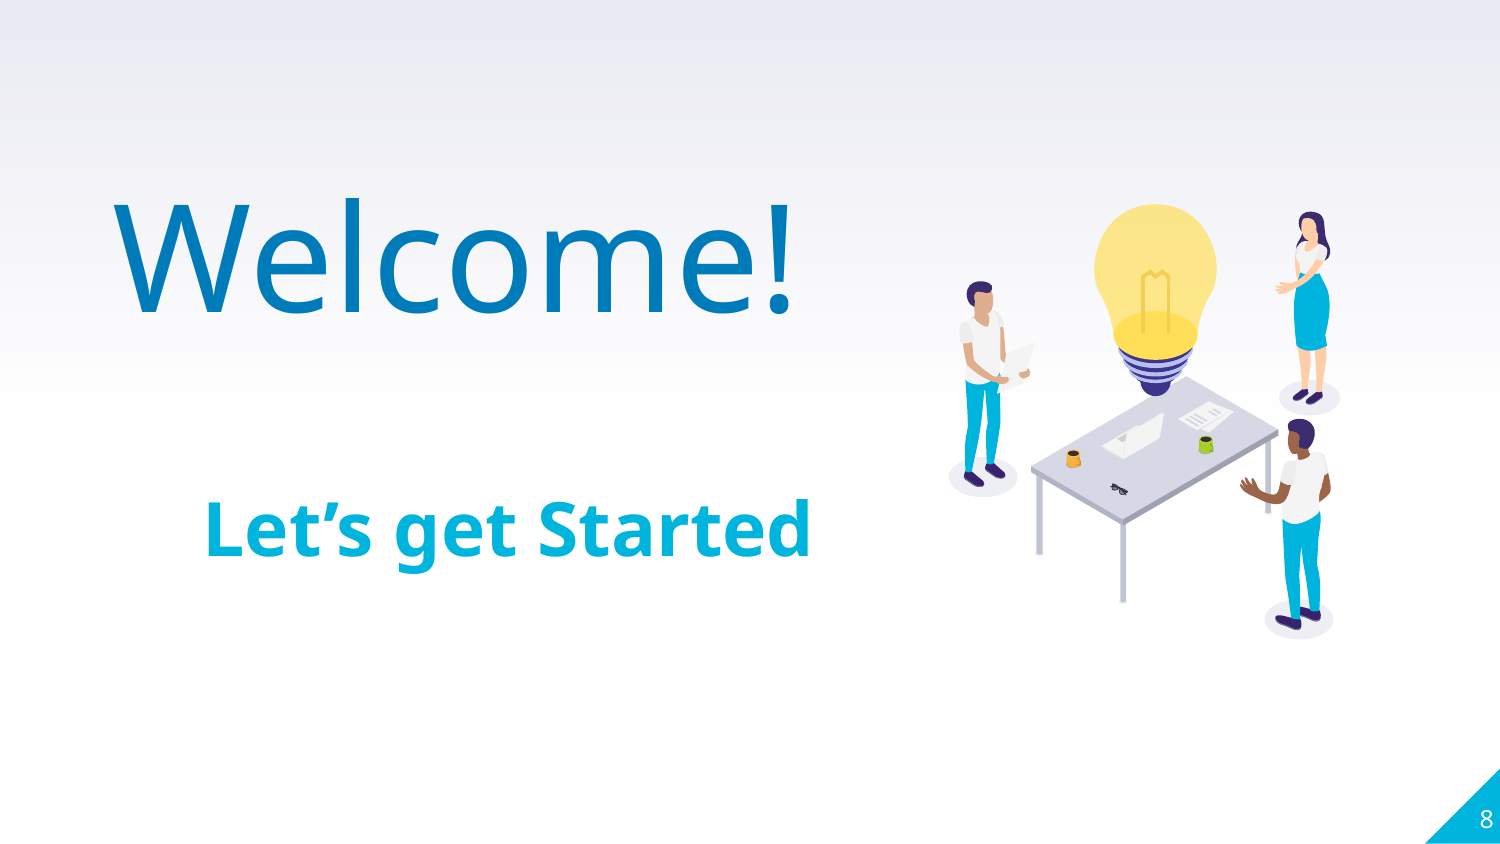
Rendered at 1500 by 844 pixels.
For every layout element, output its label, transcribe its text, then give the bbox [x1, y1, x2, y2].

slide_number 8 [1418, 760, 1494, 838]
title Welcome! [112, 197, 826, 334]
subtitle Let’s get Started [202, 472, 916, 788]
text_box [948, 203, 1341, 640]
